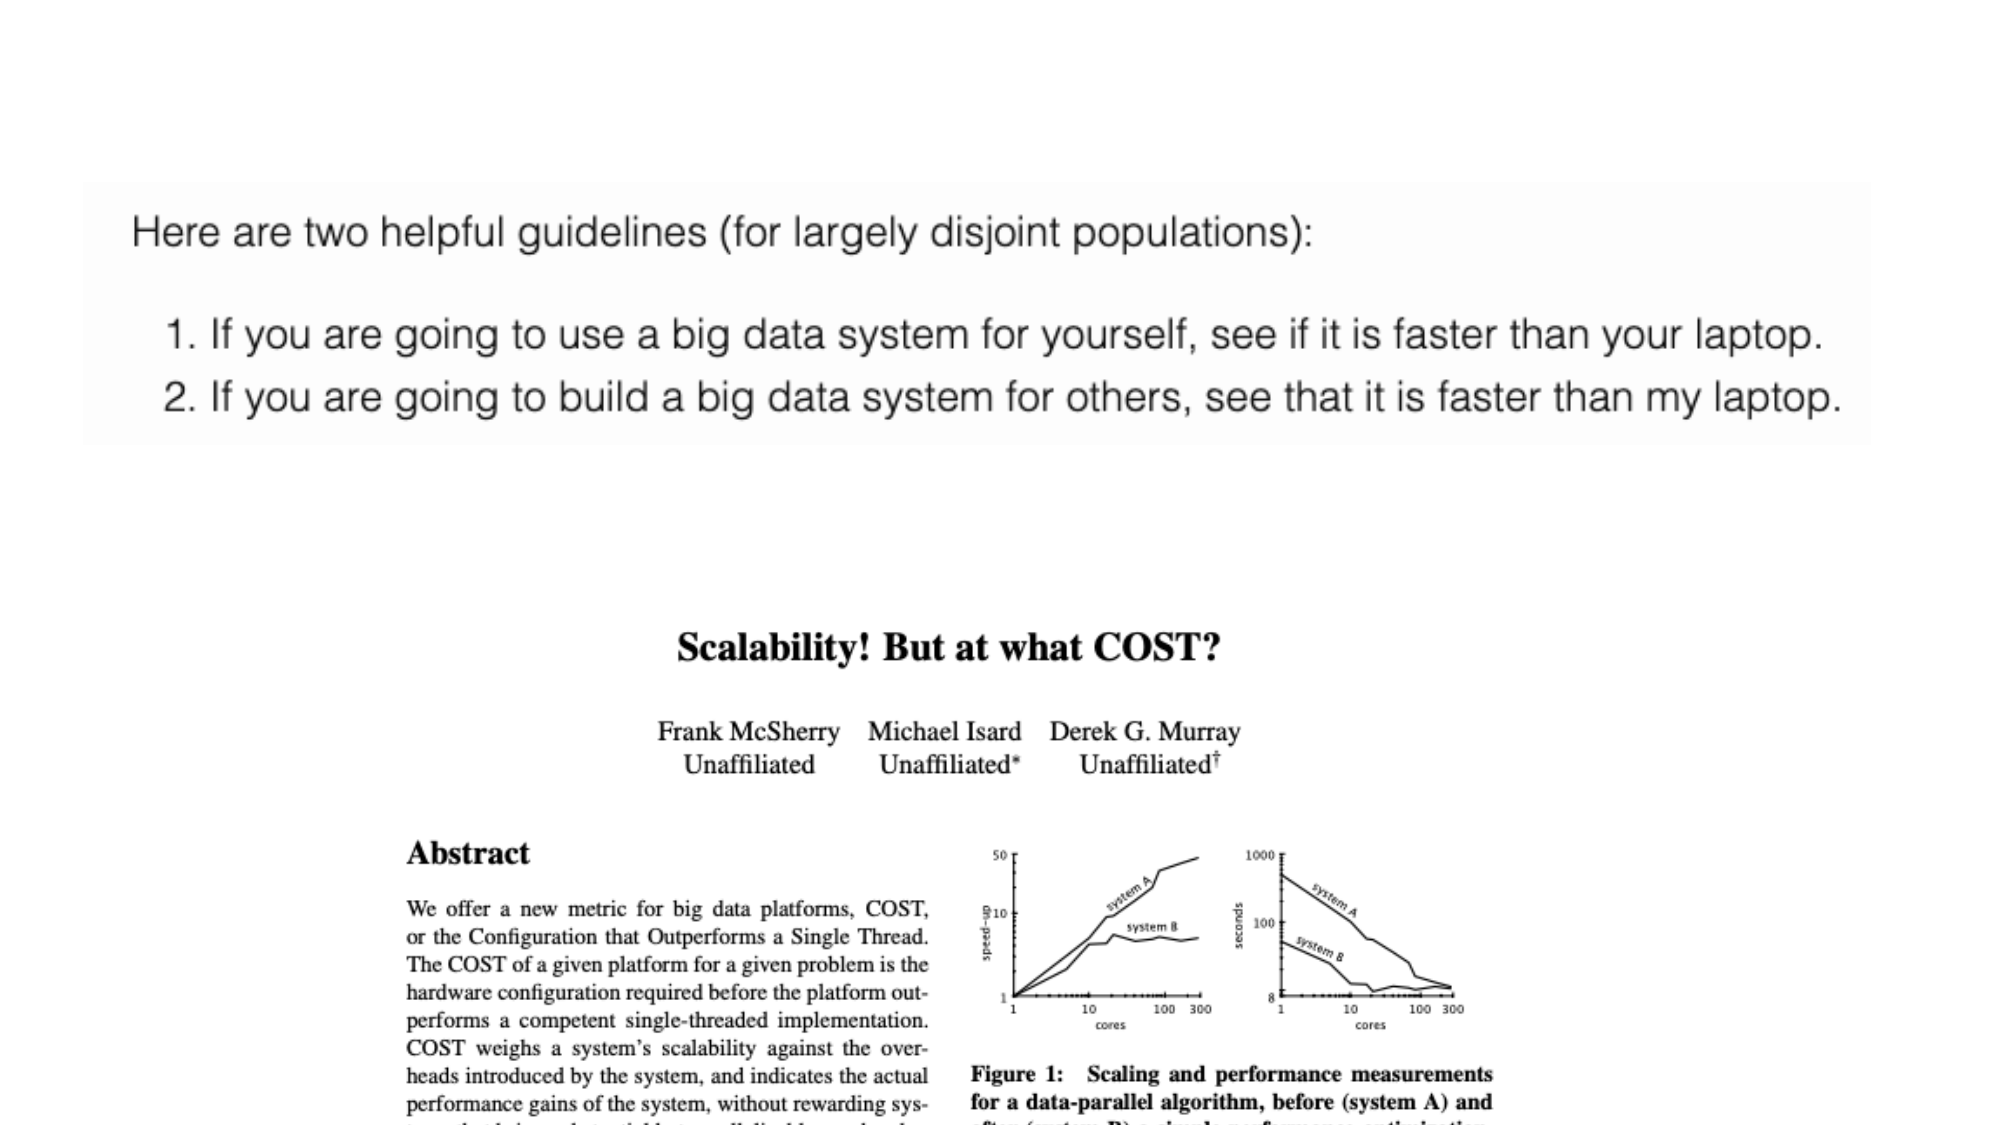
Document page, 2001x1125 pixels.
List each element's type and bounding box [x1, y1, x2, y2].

picture [346, 577, 1654, 1125]
picture [83, 182, 1871, 446]
